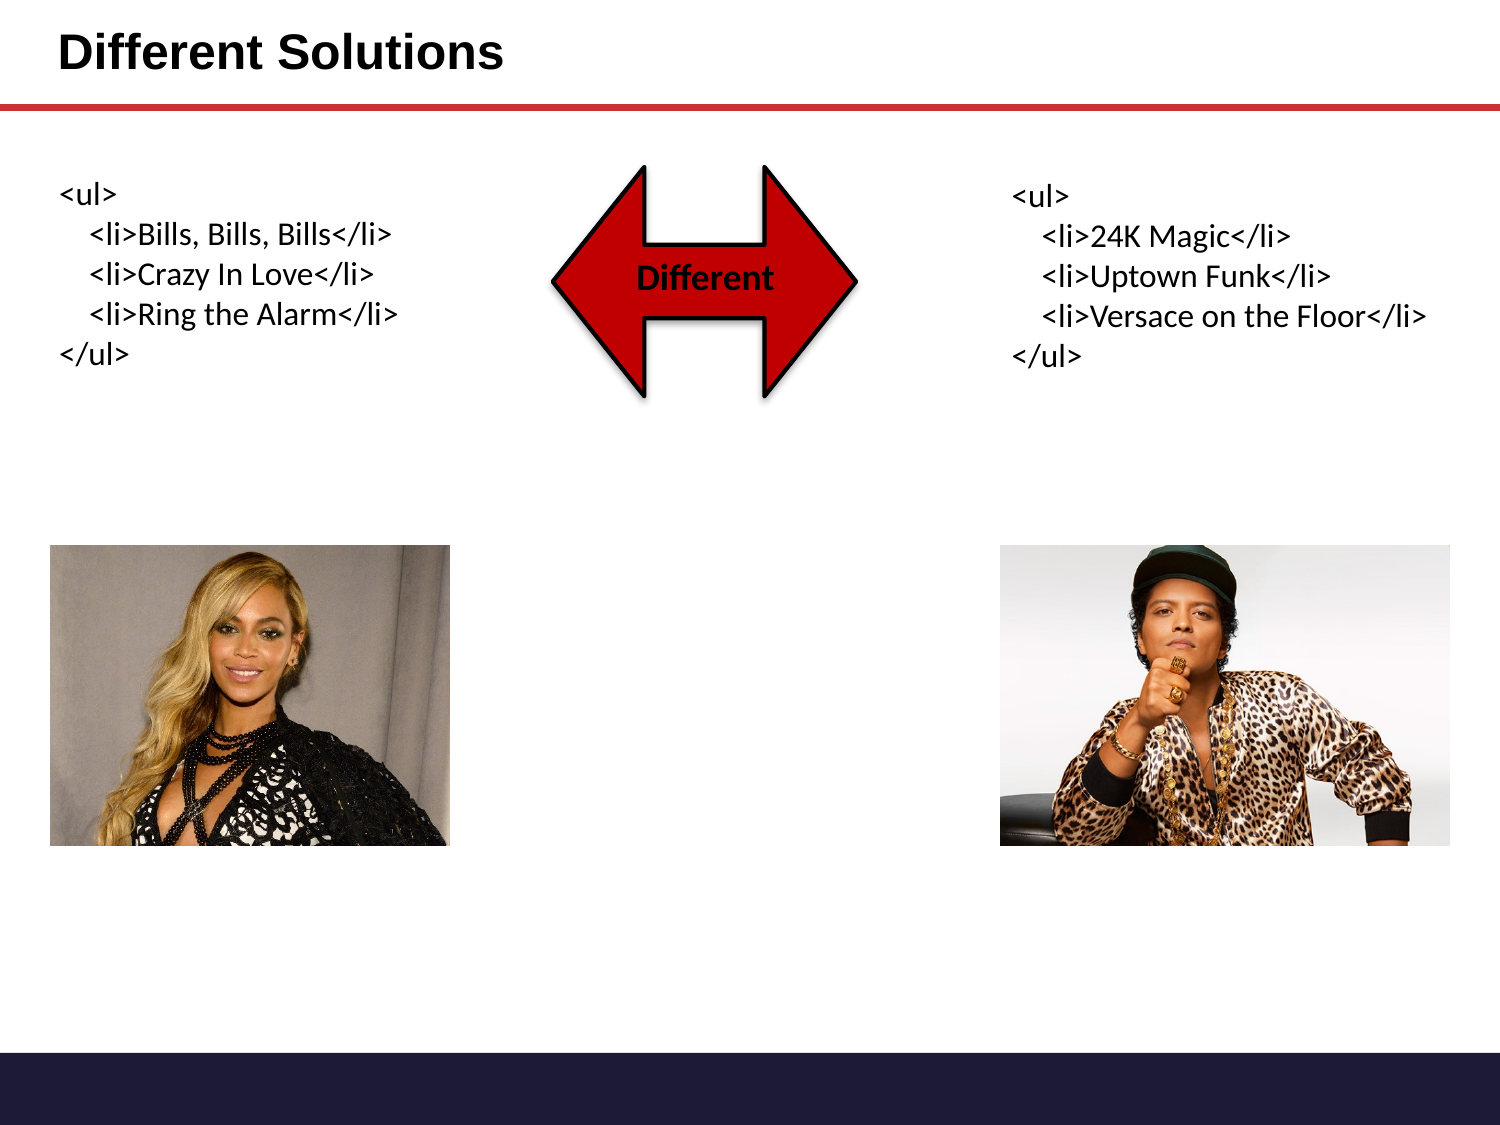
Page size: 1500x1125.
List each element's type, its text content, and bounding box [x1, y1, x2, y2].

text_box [552, 166, 857, 397]
picture [1000, 545, 1451, 846]
text_box <ul> <li>Bills, Bills, Bills</li> <li>Crazy In Love</li> <li>Ring the Alarm</li> </ul> [51, 164, 407, 380]
picture [49, 545, 451, 846]
text_box <ul> <li>24K Magic</li> <li>Uptown Funk</li> <li>Versace on the Floor</li> </ul> [1004, 166, 1436, 382]
title Different Solutions [49, 0, 948, 108]
